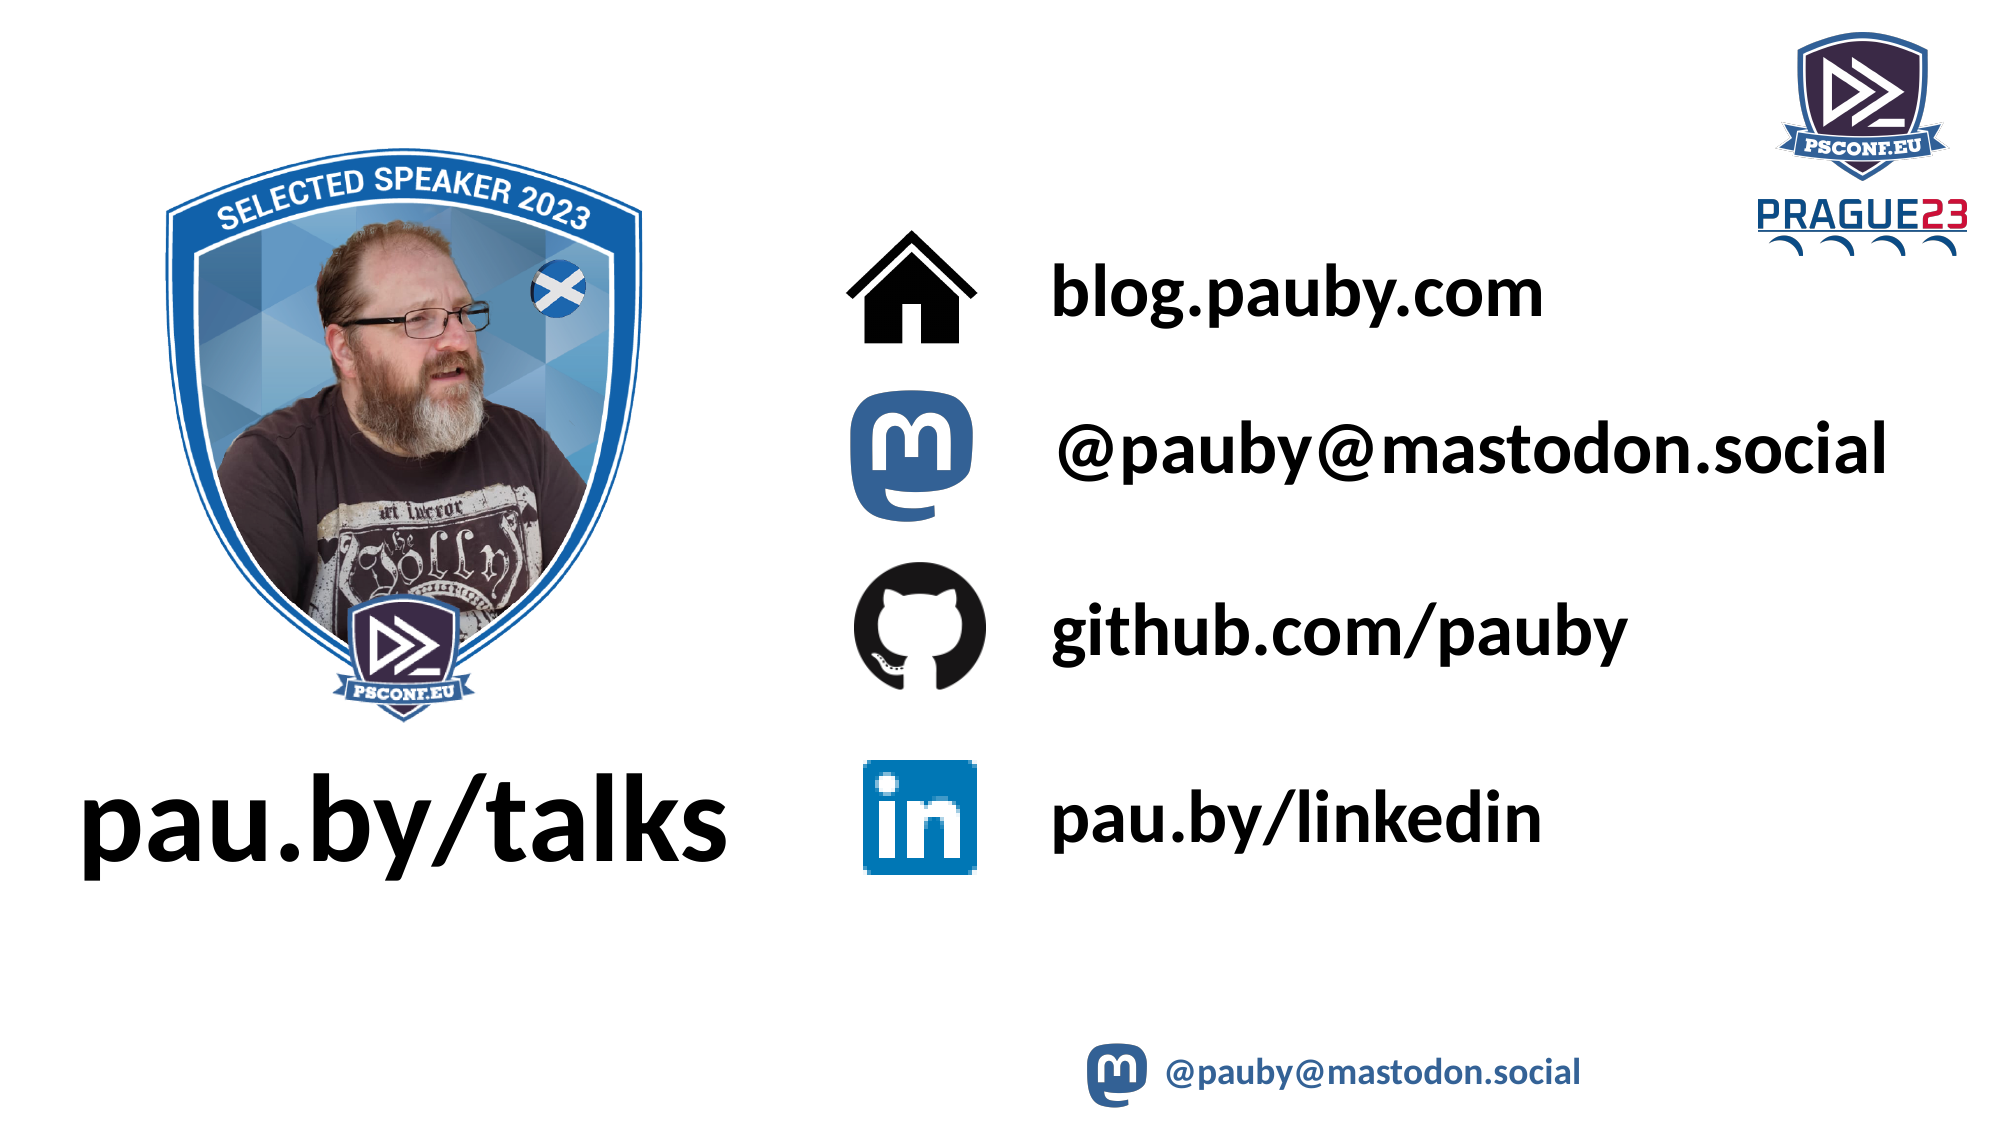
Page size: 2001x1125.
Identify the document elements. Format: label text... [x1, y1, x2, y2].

text_box pau.by/linkedin [1035, 759, 1559, 865]
picture [969, 760, 977, 767]
picture [1775, 32, 1950, 181]
picture [836, 211, 987, 362]
picture [862, 867, 870, 875]
text_box @pauby@mastodon.social [1037, 391, 1905, 497]
text_box pau.by/talks [62, 729, 745, 895]
picture [862, 760, 870, 767]
picture [71, 91, 736, 755]
picture [1085, 1039, 1149, 1112]
text_box blog.pauby.com [1036, 233, 1561, 339]
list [854, 561, 986, 692]
text_box github.com/pauby [1036, 573, 1645, 679]
picture [846, 381, 977, 531]
picture [908, 797, 959, 857]
picture [880, 802, 894, 857]
picture [1758, 199, 1967, 256]
picture [969, 867, 977, 875]
picture [876, 773, 898, 795]
